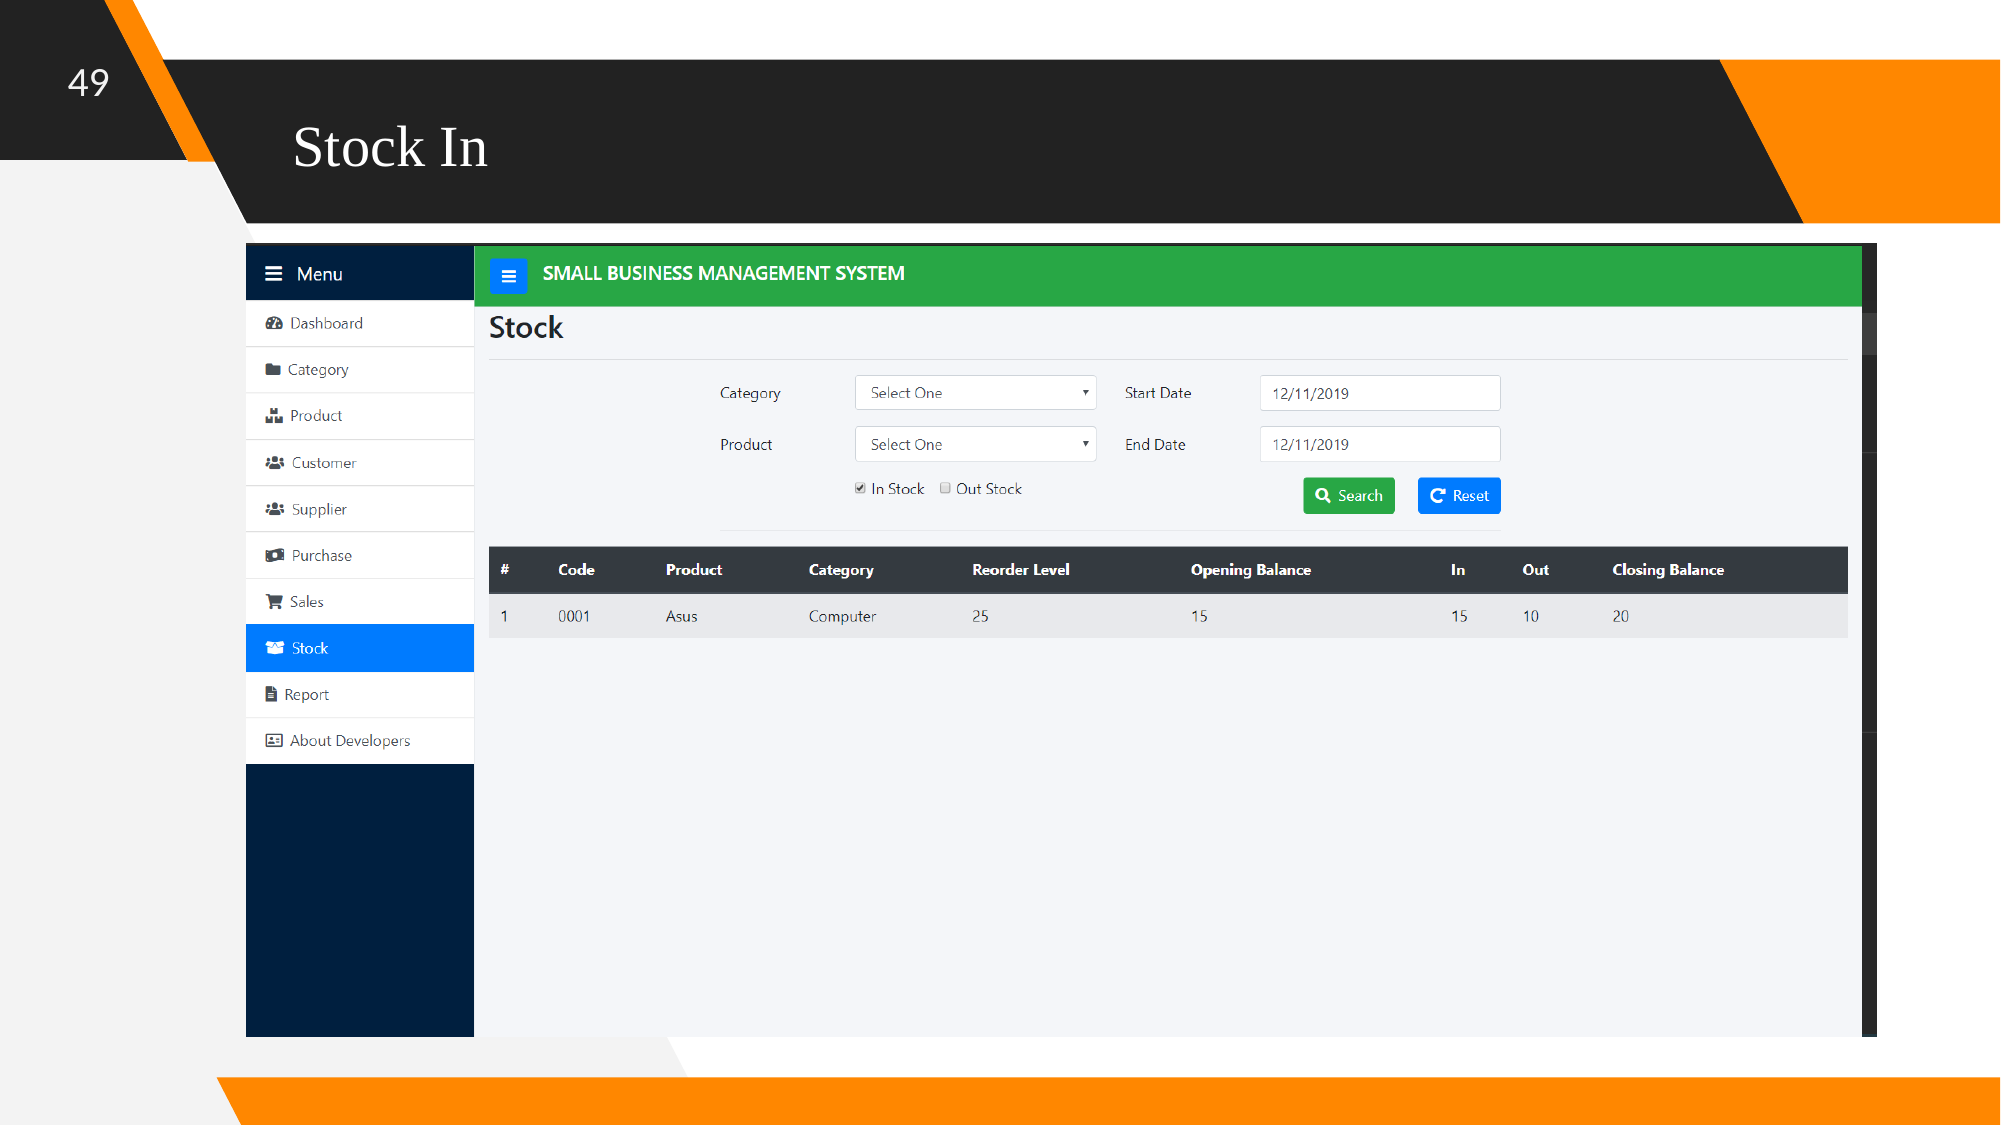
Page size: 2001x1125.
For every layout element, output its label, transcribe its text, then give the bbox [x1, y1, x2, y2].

slide_number 49 [0, 0, 131, 160]
text_box Stock In [277, 100, 504, 186]
picture [246, 243, 1877, 1037]
